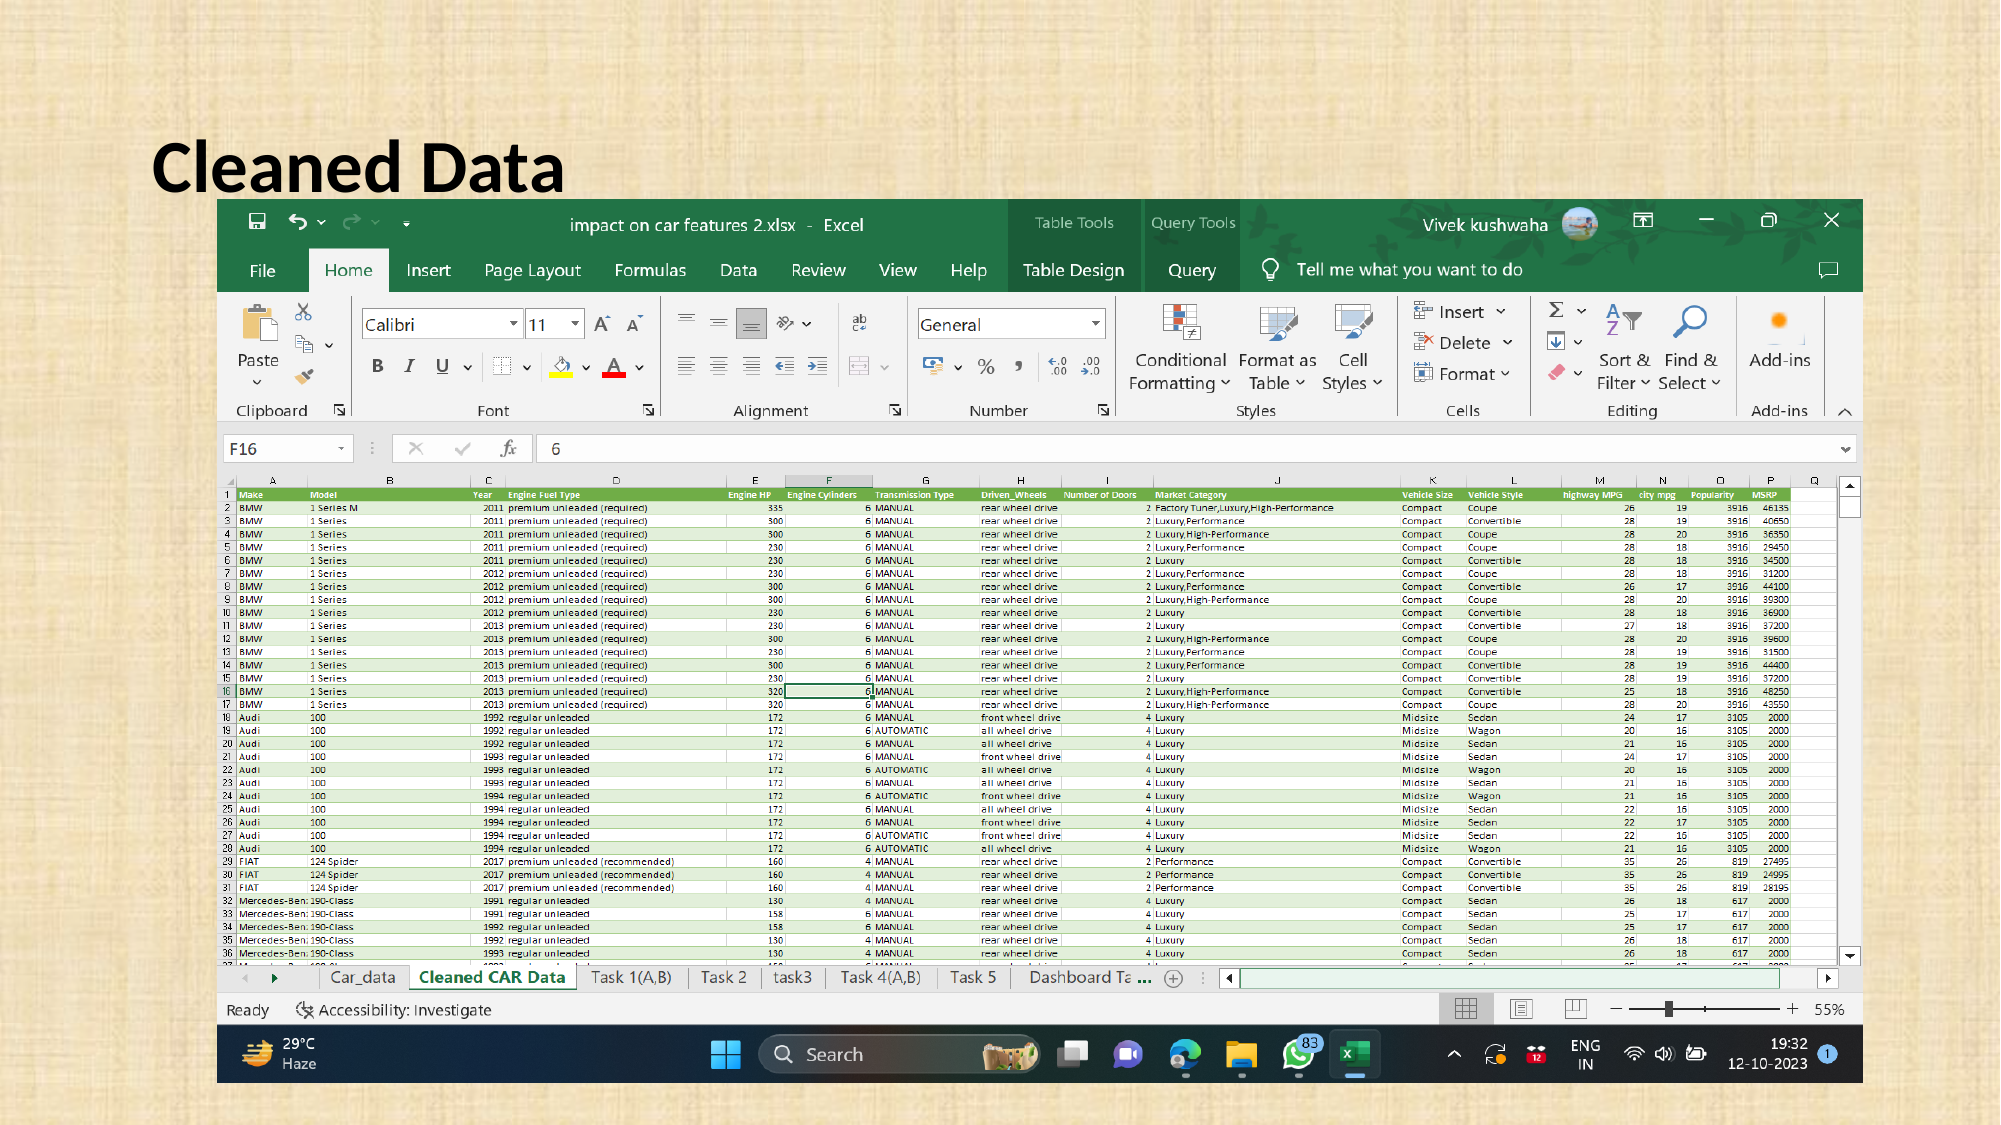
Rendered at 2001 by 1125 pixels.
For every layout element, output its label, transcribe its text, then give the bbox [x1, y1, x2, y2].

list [217, 199, 1863, 1083]
title Cleaned Data [137, 59, 1863, 278]
